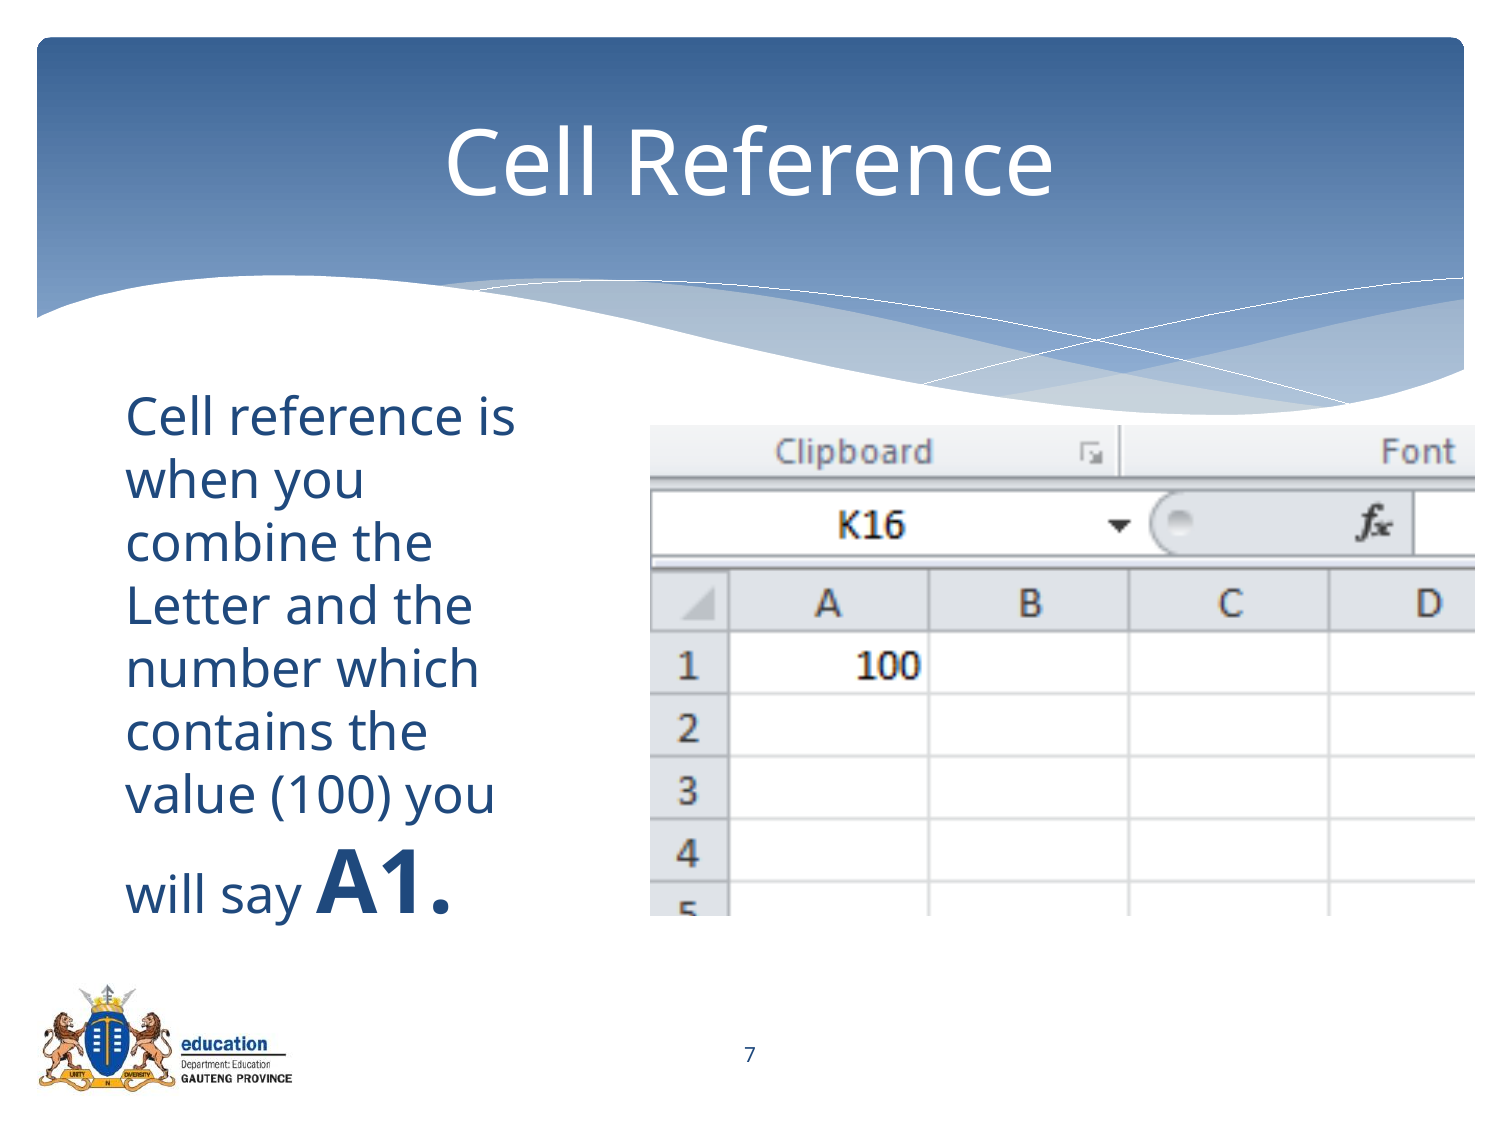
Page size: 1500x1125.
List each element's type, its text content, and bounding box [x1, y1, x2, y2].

picture [37, 983, 300, 1100]
picture [649, 424, 1476, 916]
slide_number 7 [654, 1025, 846, 1086]
title Cell Reference [75, 55, 1425, 261]
list Cell reference is when you combine the Letter and the number which contains the value (100) you will say A1. [62, 375, 588, 941]
